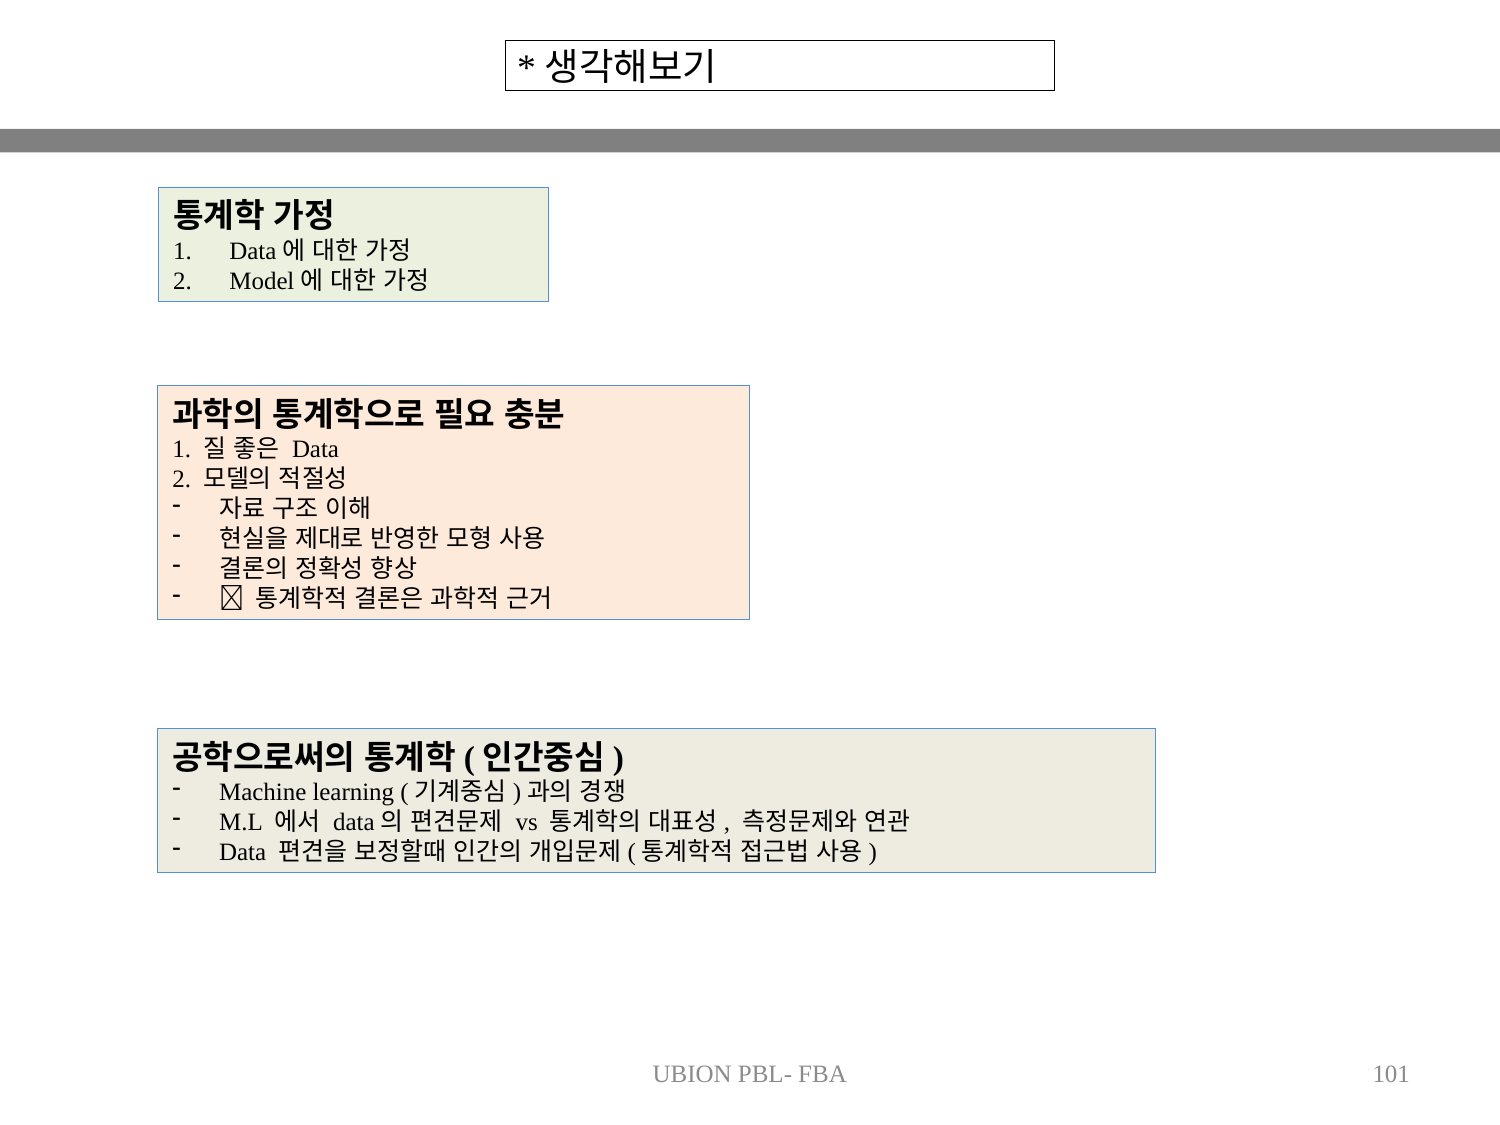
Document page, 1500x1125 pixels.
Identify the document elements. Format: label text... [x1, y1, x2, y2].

text_box [0, 128, 1500, 153]
slide_number 101 [1074, 1042, 1425, 1103]
text_box 통계학 가정 Data에 대한 가정 Model에 대한 가정 [158, 187, 549, 302]
text_box 과학의 통계학으로 필요 충분 1. 질 좋은 Data 2. 모델의 적절성 자료 구조 이해 현실을 제대로 반영한 모형 사용 결론의 정확성 향상  통계학적 결론은 과학적 근거 [157, 385, 750, 620]
text_box *생각해보기 [505, 40, 1055, 91]
text_box 공학으로써의 통계학(인간중심) Machine learning (기계중심)과의 경쟁 M.L 에서 data의 편견문제 vs 통계학의 대표성, 측정문제와 연관 Data 편견을 보정할때 인간의 개입문제(통계학적 접근법 사용) [157, 728, 1156, 873]
footer UBION PBL- FBA [512, 1042, 988, 1103]
